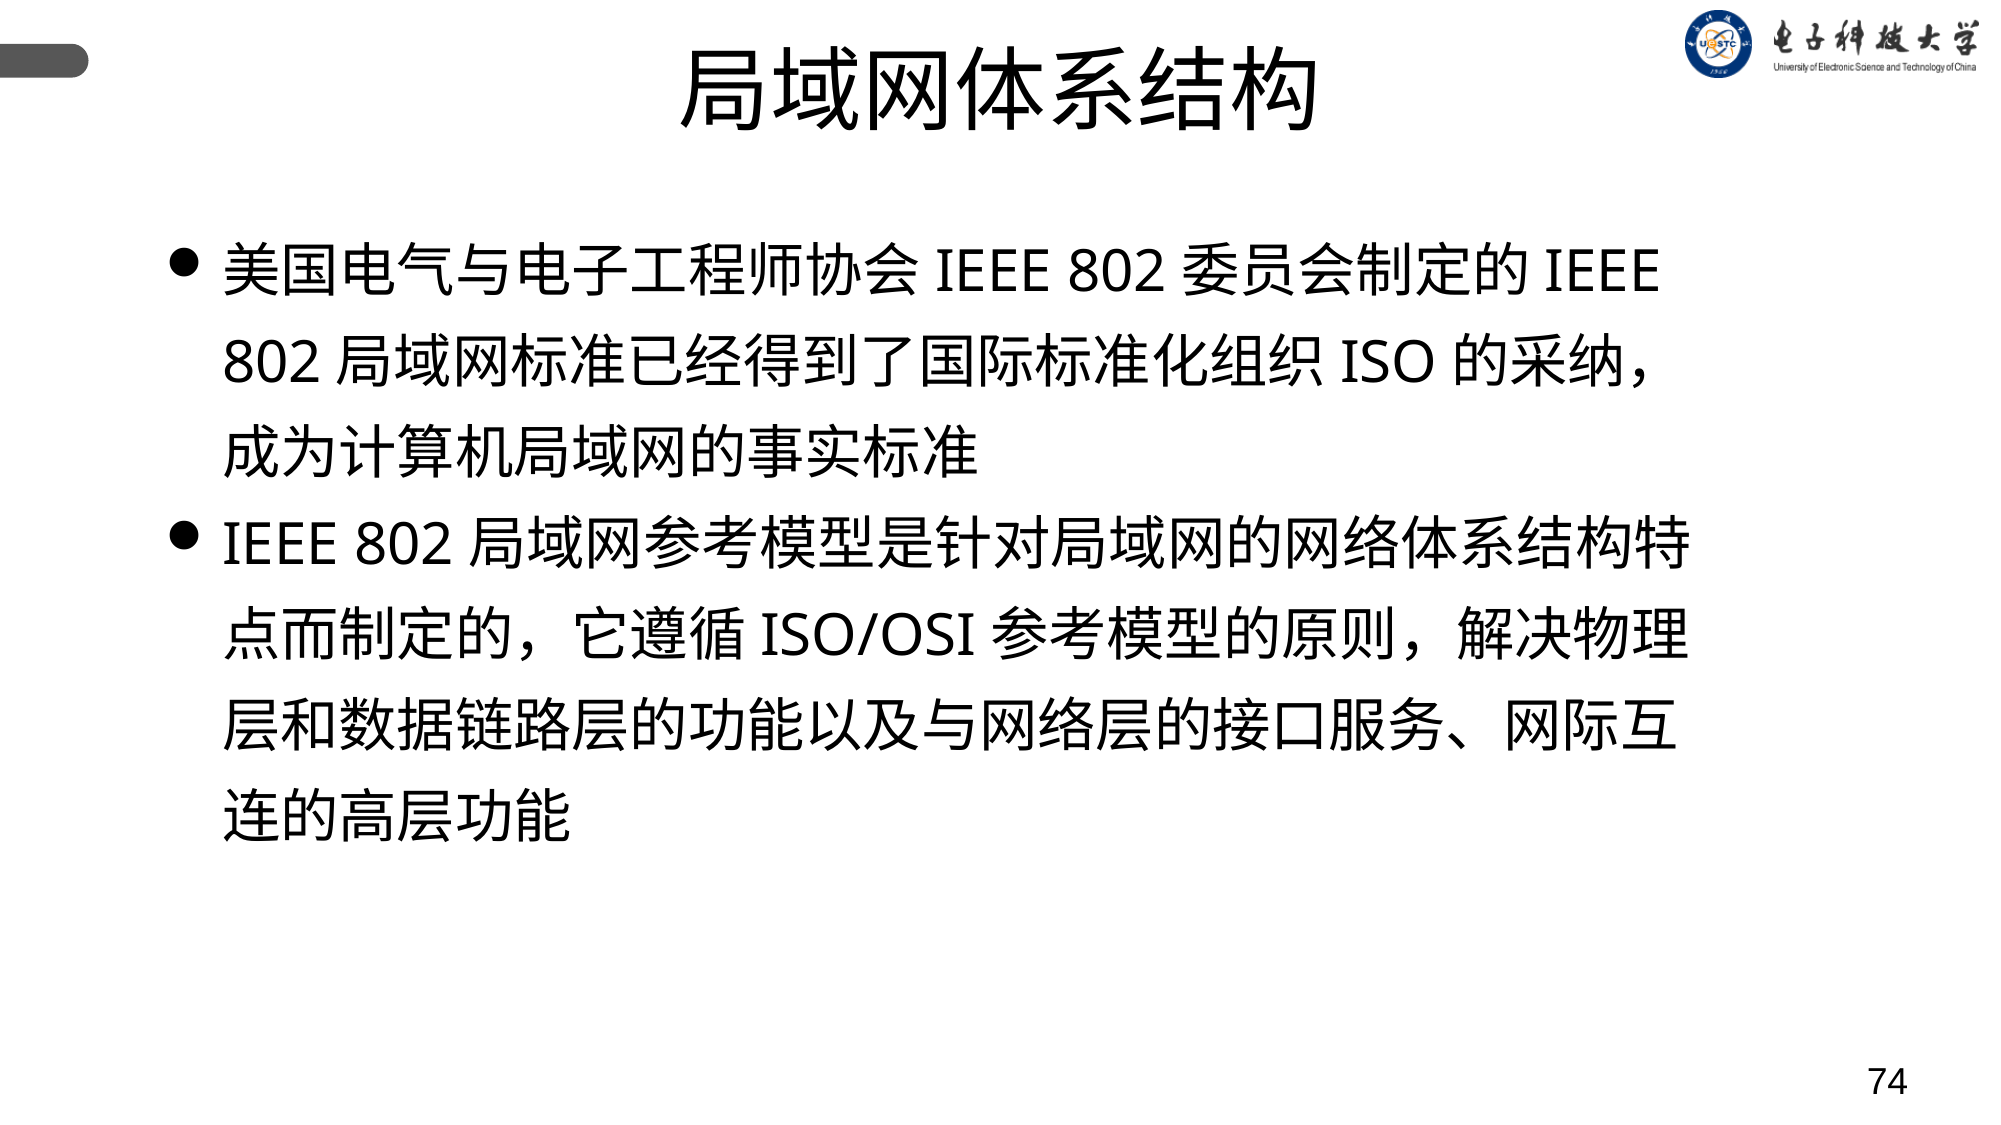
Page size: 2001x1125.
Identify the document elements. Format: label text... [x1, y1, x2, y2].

picture [1685, 10, 1979, 37]
title 局域网体系结构 [0, 37, 2000, 225]
text_box 美国电气与电子工程师协会IEEE 802委员会制定的IEEE 802局域网标准已经得到了国际标准化组织ISO的采纳，成为计算机局域网的事实标准 IEEE 802局域网参考模型是针对局域网的网络体系结构特点而制定的，它遵循ISO/OSI参考模型的原则，解决物理层和数据链路层的功能以及与网络层的接口服务、网际互连的高层功能 [150, 205, 1743, 1070]
slide_number 74 [1852, 1050, 2000, 1125]
